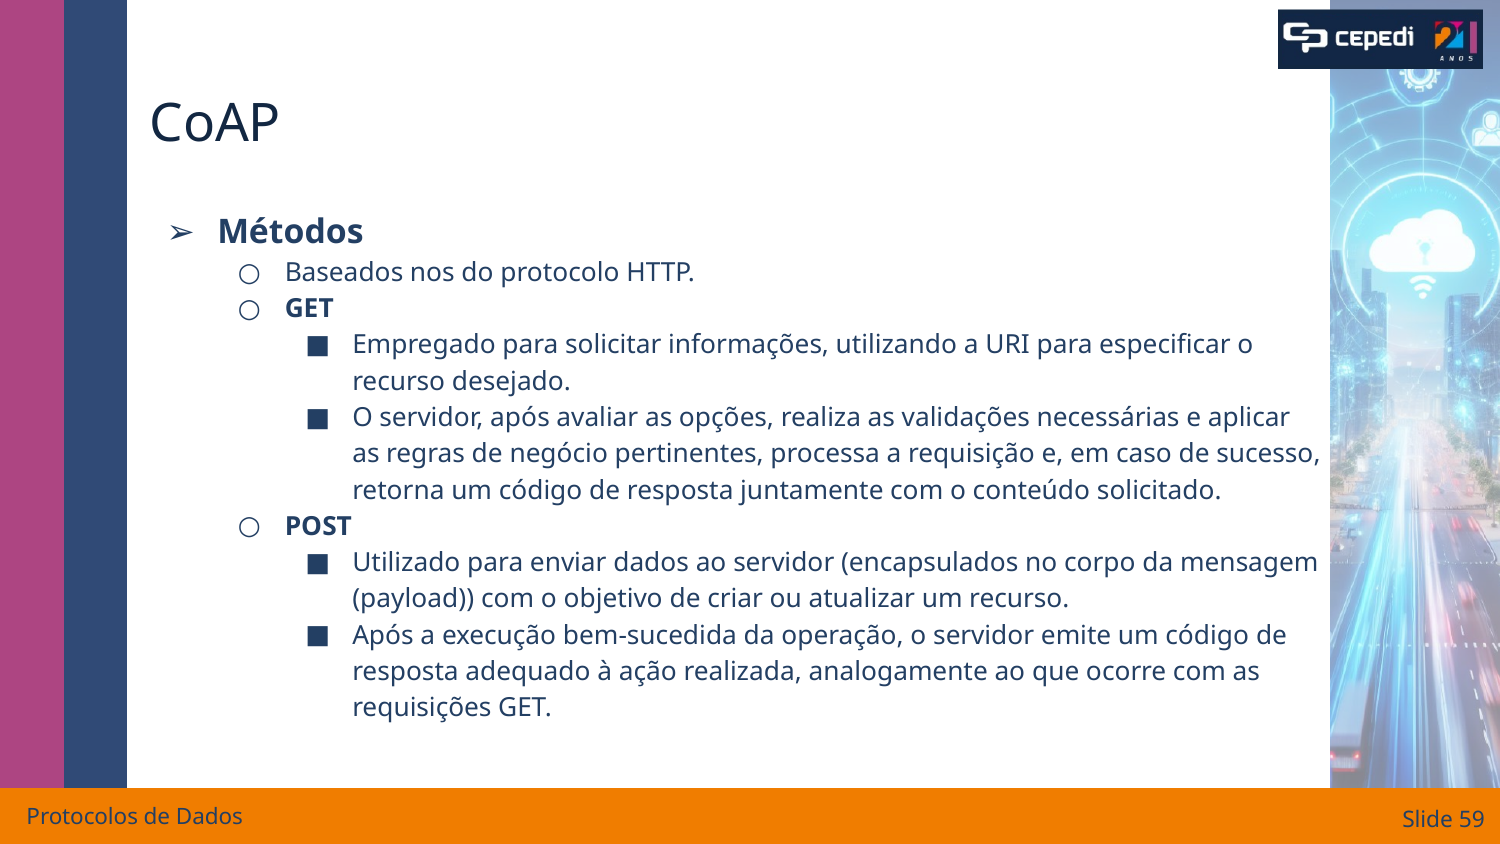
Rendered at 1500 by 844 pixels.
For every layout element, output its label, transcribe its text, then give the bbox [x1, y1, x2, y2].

title CoAP [134, 72, 1339, 167]
picture [0, 0, 1500, 844]
slide_number Slide ‹#› [1277, 789, 1500, 844]
list Métodos Baseados nos do protocolo HTTP. GET Empregado para solicitar informações, utilizando a URI para especificar o recurso desejado. O servidor, após avaliar as opções, realiza as validações necessárias e aplicar as regras de negócio pertinentes, processa a requisição e, em caso de sucesso, retorna um código de resposta juntamente com o conteúdo solicitado. POST Utilizado para enviar dados ao servidor (encapsulados no corpo da mensagem (payload)) com o objetivo de criar ou atualizar um recurso. Após a execução bem-sucedida da operação, o servidor emite um código de resposta adequado à ação realizada, analogamente ao que ocorre com as requisições GET. [134, 189, 1339, 750]
subtitle Protocolos de Dados [11, 782, 677, 844]
